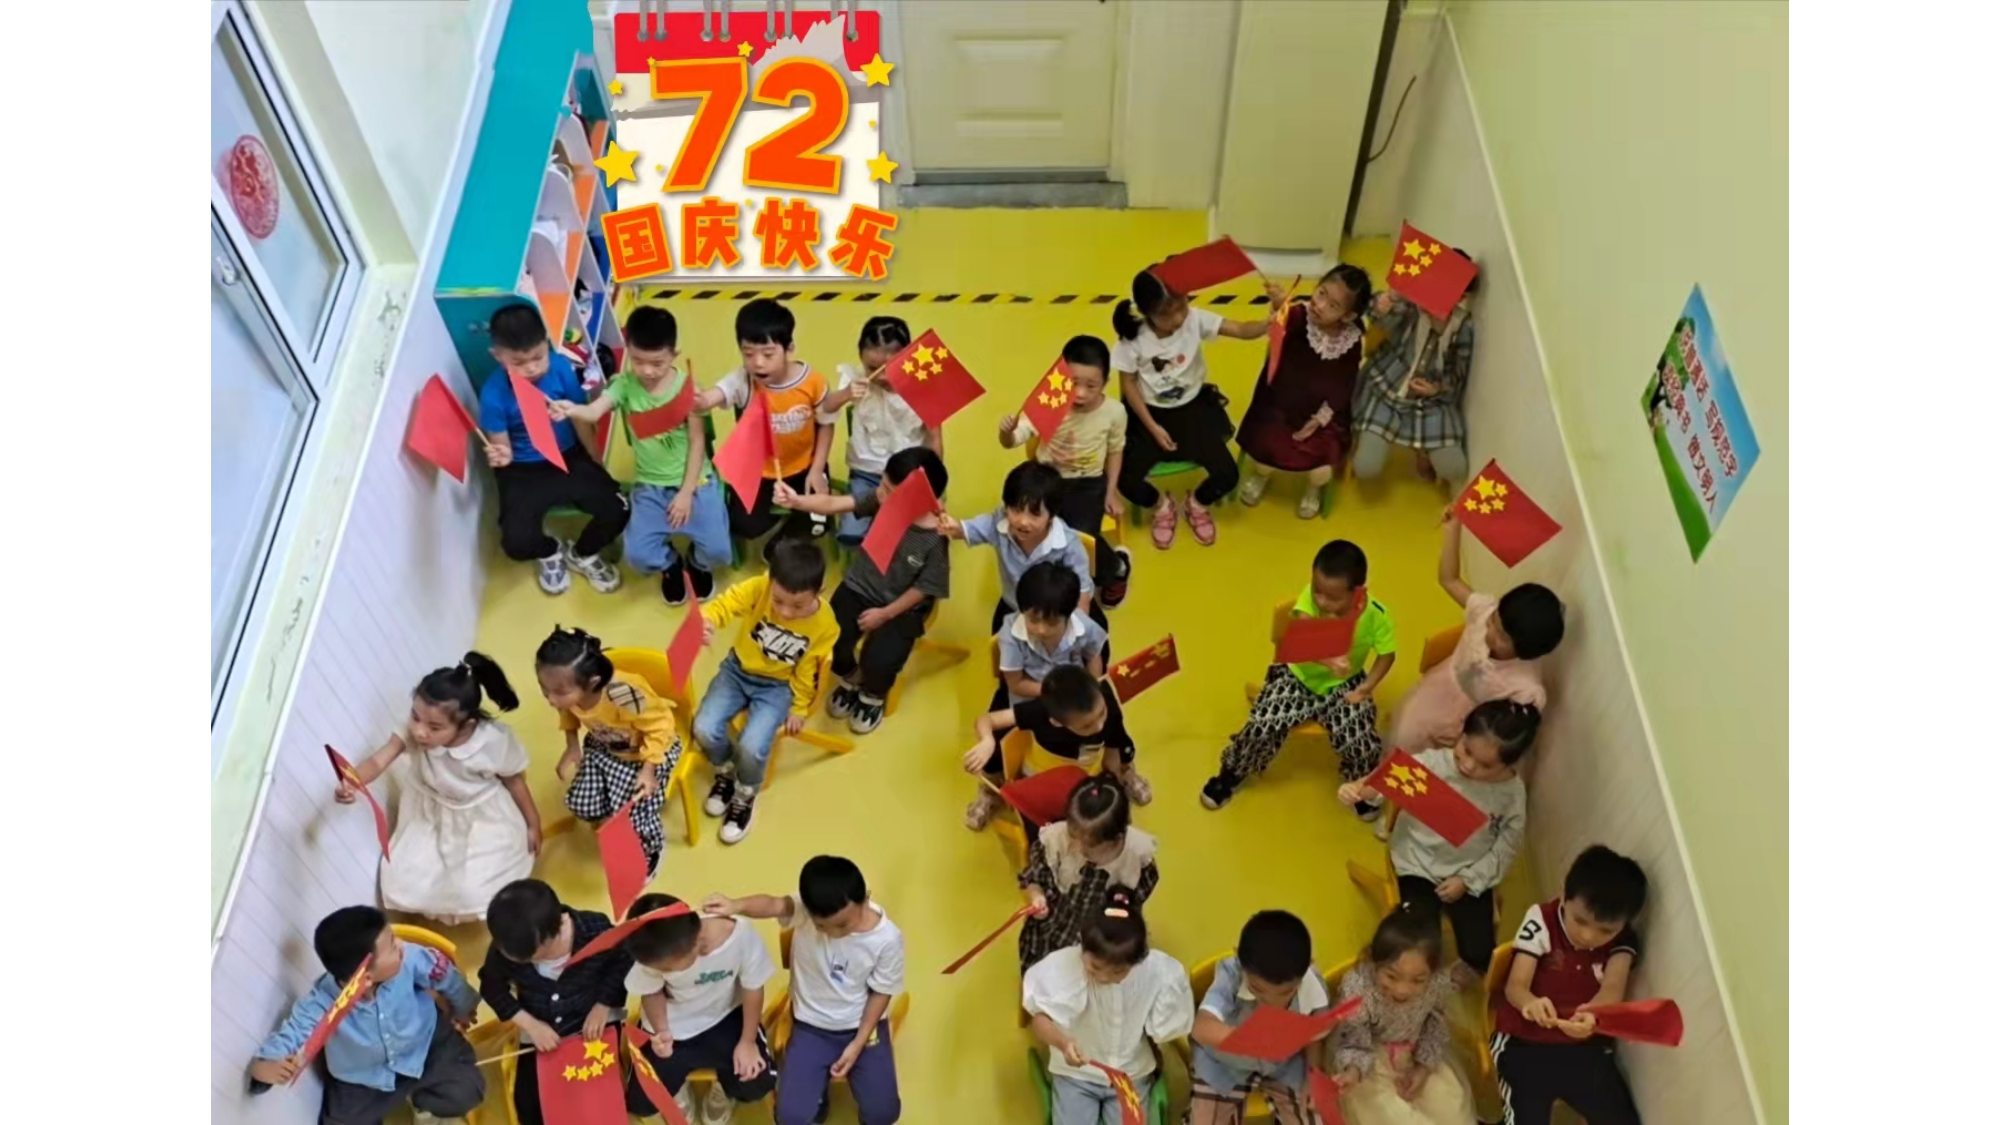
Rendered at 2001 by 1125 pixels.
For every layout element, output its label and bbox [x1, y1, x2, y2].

picture [211, 0, 1789, 1125]
